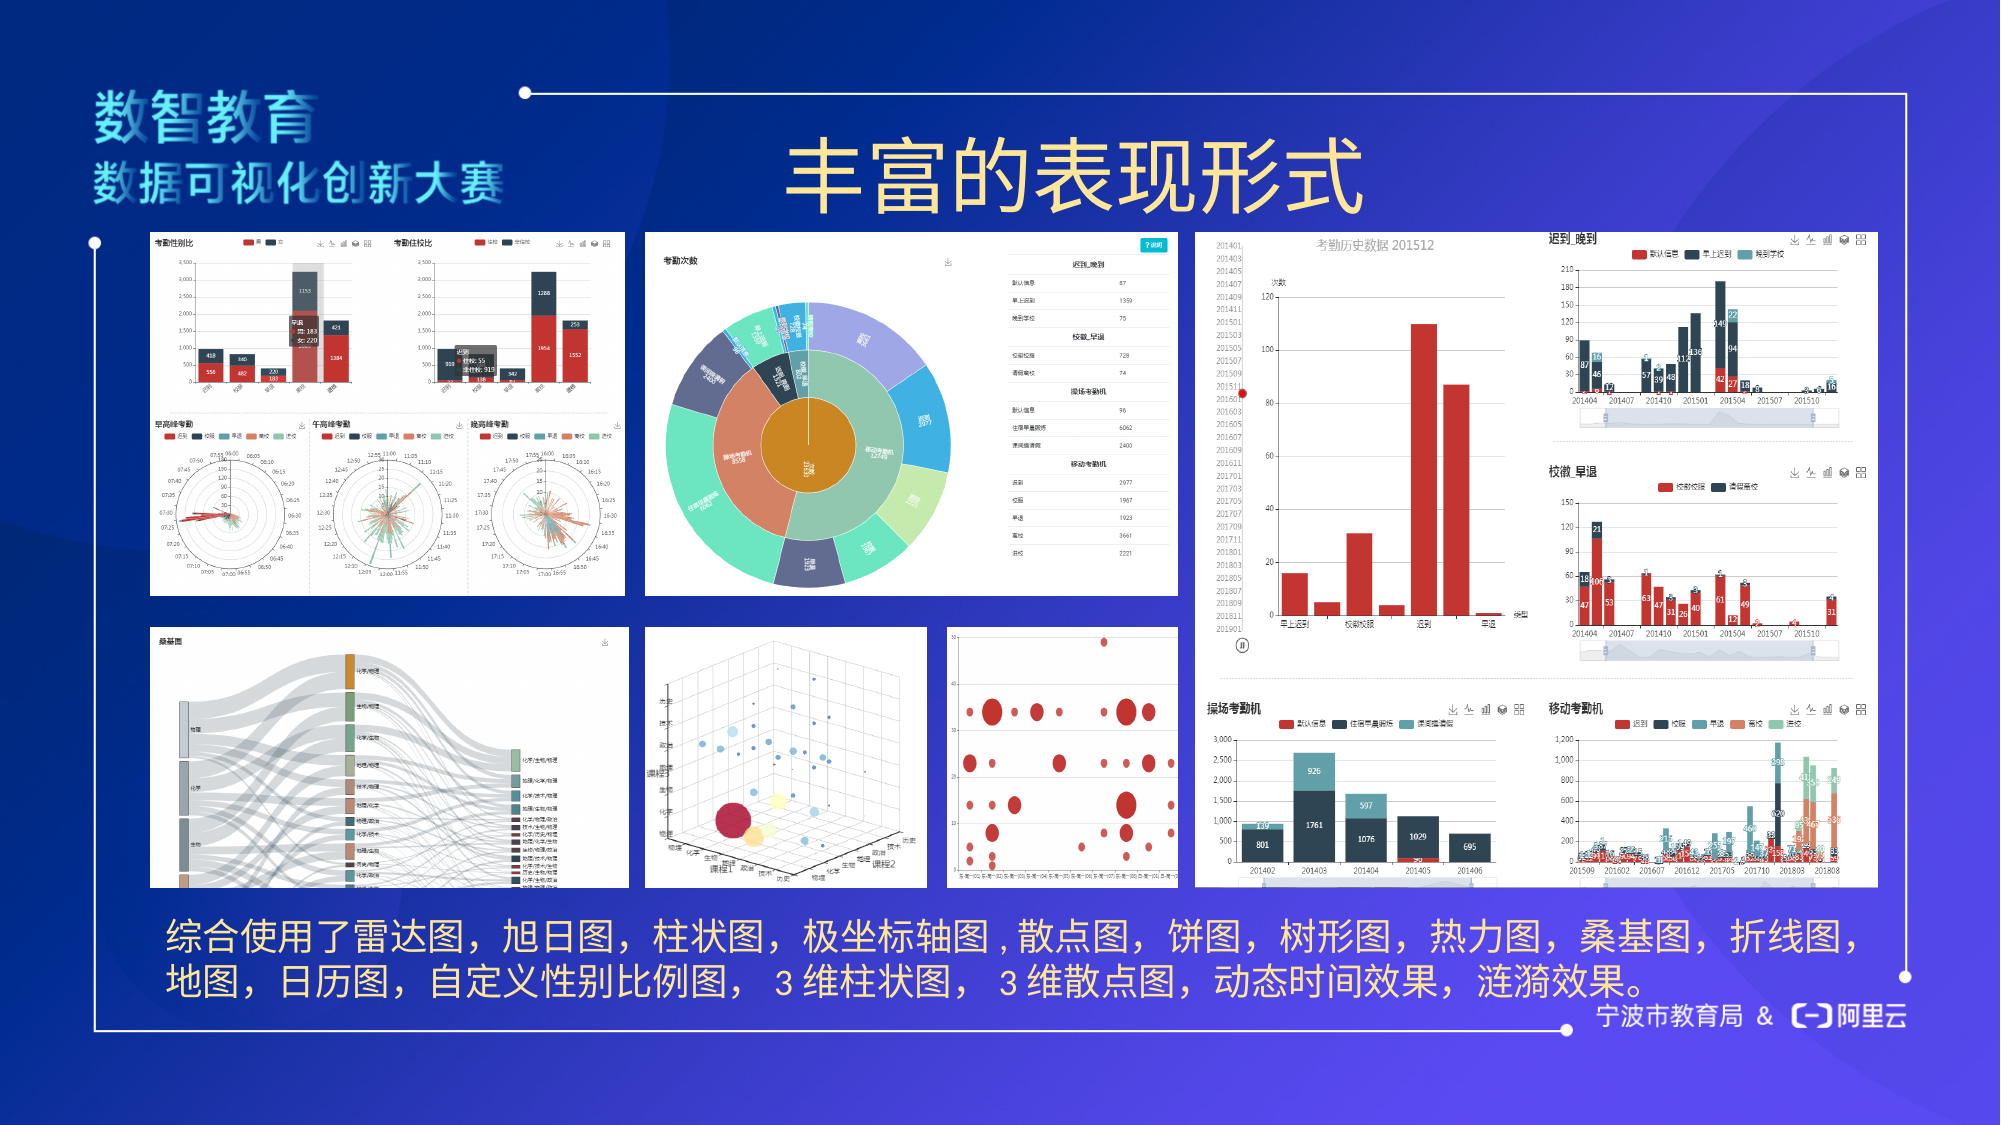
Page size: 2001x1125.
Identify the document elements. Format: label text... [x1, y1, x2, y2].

text_box 丰富的表现形式 [768, 117, 1457, 232]
picture [0, 0, 2000, 1125]
text_box 综合使用了雷达图，旭日图，柱状图，极坐标轴图,散点图，饼图，树形图，热力图，桑基图，折线图，地图，日历图，自定义性别比例图，3维柱状图，3维散点图，动态时间效果，涟漪效果。 [150, 905, 1878, 1011]
